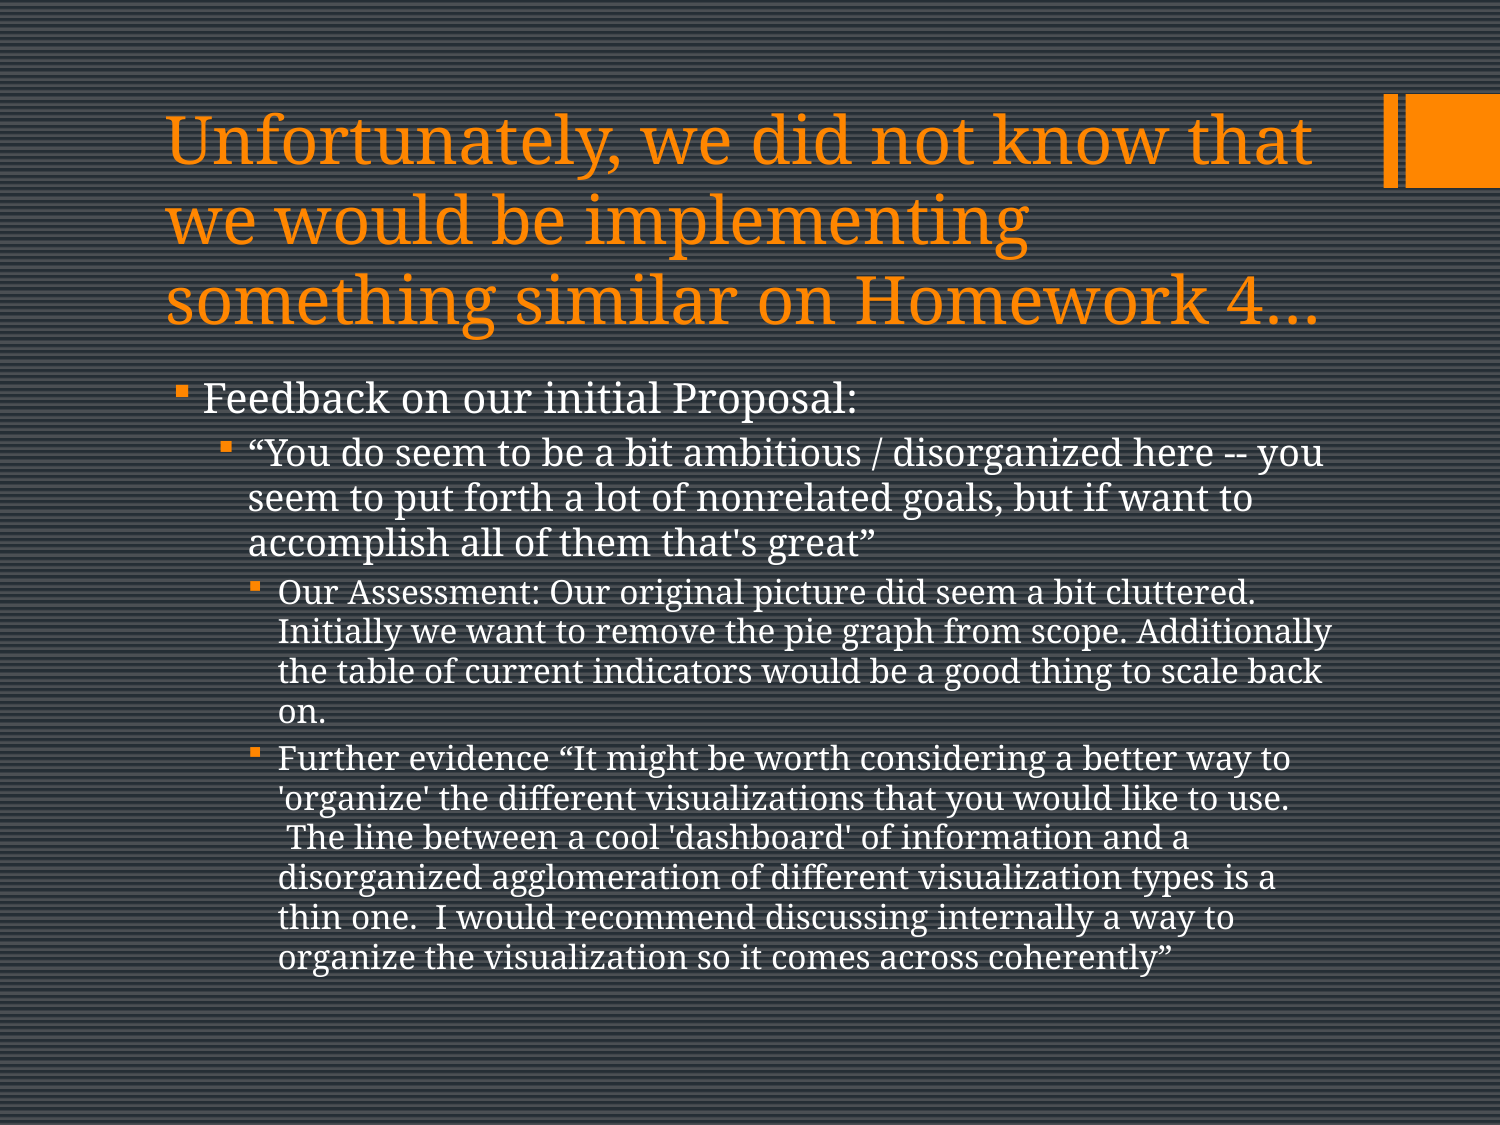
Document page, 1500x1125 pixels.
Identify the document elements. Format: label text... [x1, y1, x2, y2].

title Unfortunately, we did not know that we would be implementing something similar on Homework 4… [150, 64, 1350, 346]
list Feedback on our initial Proposal: “You do seem to be a bit ambitious / disorganized here -- you seem to put forth a lot of nonrelated goals, but if want to accomplish all of them that's great” Our Assessment: Our original picture did seem a bit cluttered. Initially we want to remove the pie graph from scope. Additionally the table of current indicators would be a good thing to scale back on. Further evidence “It might be worth considering a better way to 'organize' the different visualizations that you would like to use. The line between a cool 'dashboard' of information and a disorganized agglomeration of different visualization types is a thin one. I would recommend discussing internally a way to organize the visualization so it comes across coherently” [150, 364, 1350, 1029]
